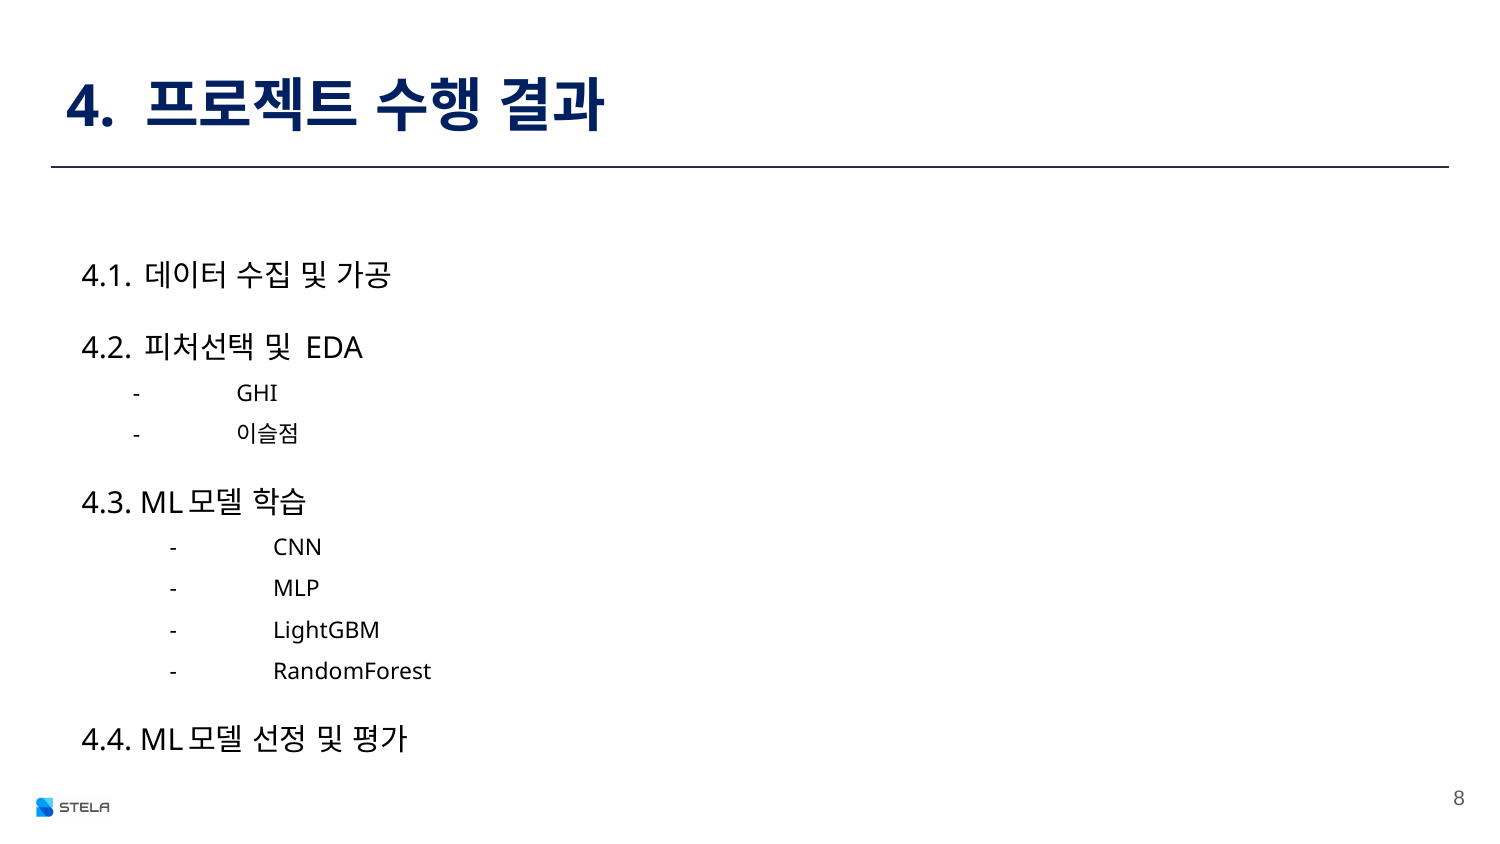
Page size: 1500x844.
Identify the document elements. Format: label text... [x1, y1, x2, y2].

title 4. 프로젝트 수행 결과 [51, 53, 1449, 148]
picture [32, 795, 113, 820]
list 4.1. 데이터 수집 및 가공 4.2. 피처선택 및 EDA - GHI - 이슬점 4.3. ML모델 학습 - CNN - MLP - LightGBM - RandomForest 4.4. ML모델 선정 및 평가 [51, 204, 1449, 778]
slide_number ‹#› [1389, 764, 1480, 830]
